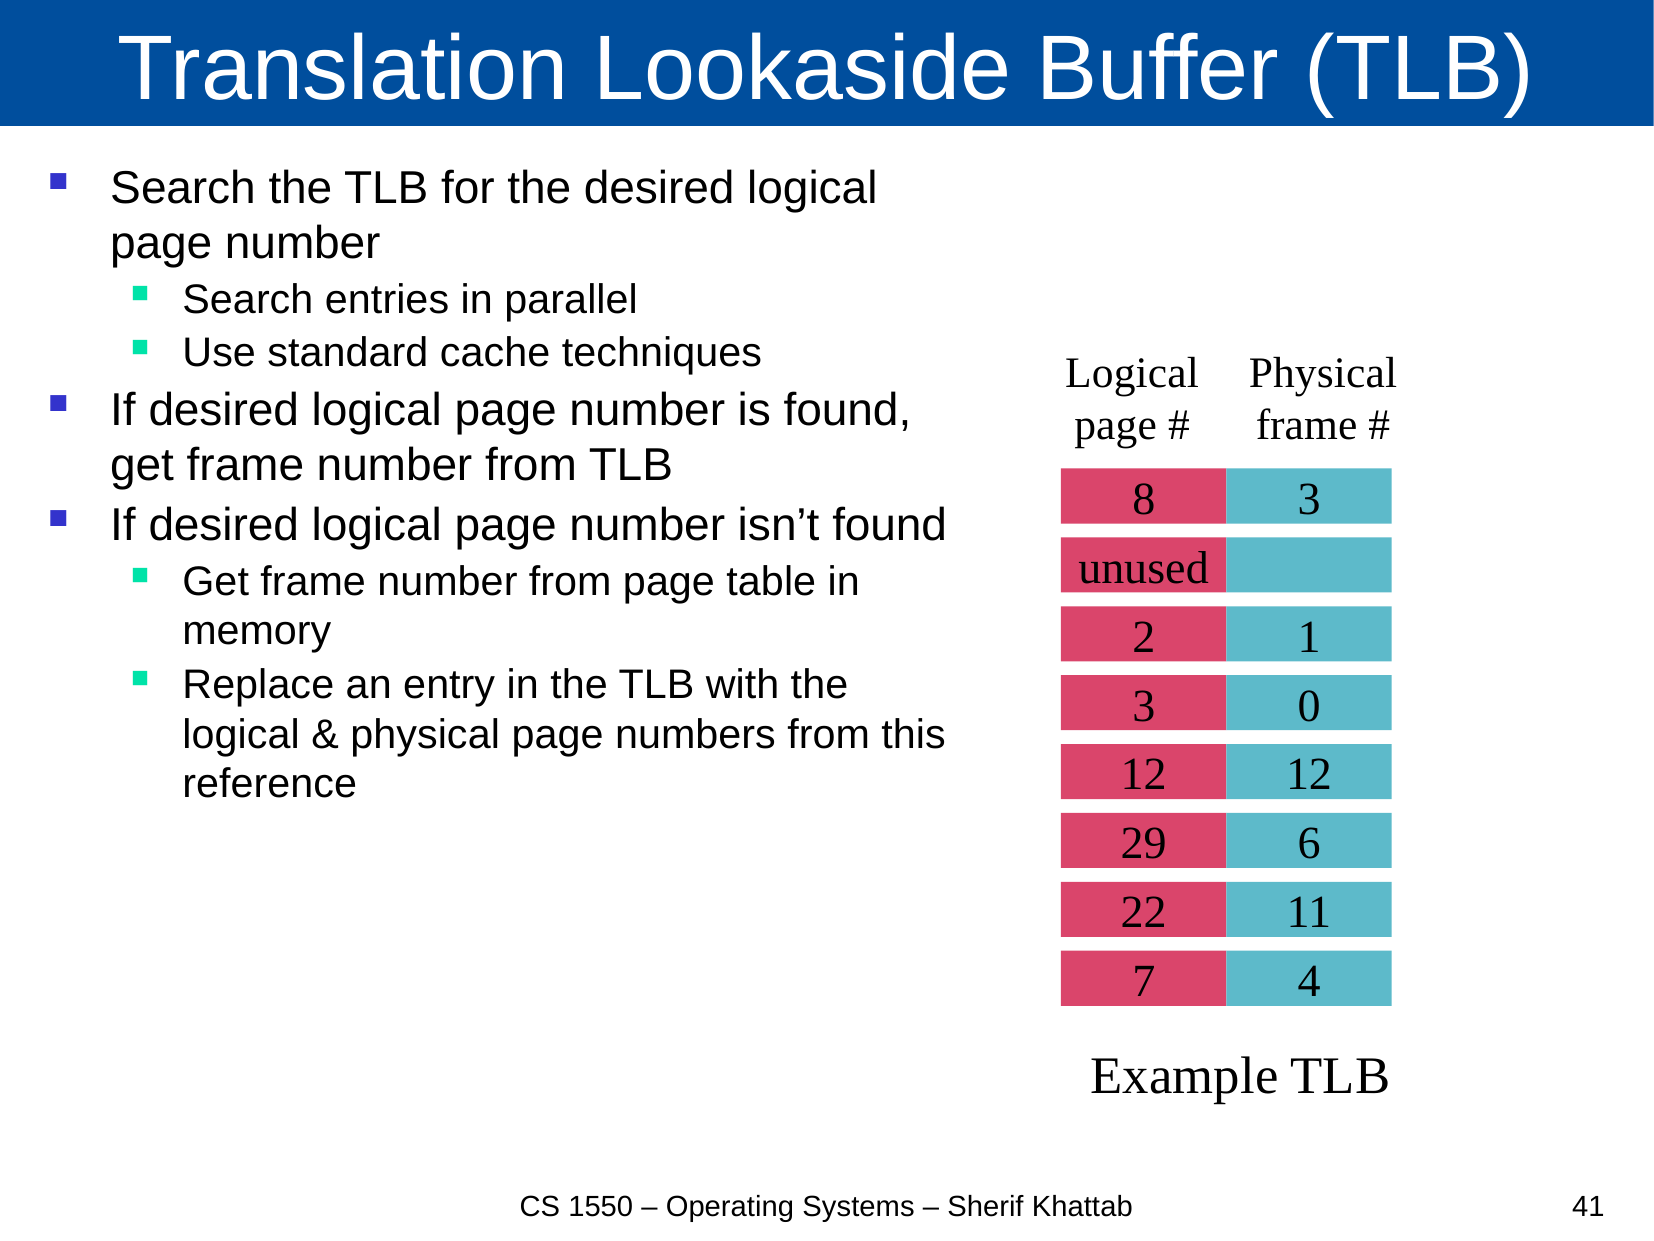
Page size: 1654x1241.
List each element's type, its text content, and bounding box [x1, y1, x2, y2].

text_box 7 [1060, 950, 1226, 1006]
text_box 2 [1060, 606, 1226, 662]
text_box 6 [1226, 812, 1392, 868]
text_box 12 [1060, 744, 1226, 800]
slide_number 41 [1550, 1185, 1620, 1230]
text_box 12 [1226, 744, 1392, 800]
text_box Example TLB [1074, 1033, 1407, 1113]
text_box 4 [1226, 950, 1392, 1006]
text_box 0 [1226, 675, 1392, 731]
text_box 22 [1060, 881, 1226, 937]
footer CS 1550 – Operating Systems – Sherif Khattab [337, 1185, 1316, 1230]
text_box Logical page # [1049, 335, 1216, 456]
text_box 1 [1226, 606, 1392, 662]
text_box 3 [1060, 675, 1226, 731]
text_box 29 [1060, 812, 1226, 868]
text_box [1226, 537, 1392, 593]
text_box unused [1060, 537, 1226, 593]
text_box 11 [1226, 881, 1392, 937]
list Search the TLB for the desired logical page number Search entries in parallel Use standard cache techniques If desired logical page number is found, get frame number from TLB If desired logical page number isn’t found Get frame number from page table in memory Replace an entry in the TLB with the logical & physical page numbers from this reference [33, 150, 974, 1158]
text_box Physical frame # [1233, 335, 1414, 456]
title Translation Lookaside Buffer (TLB) [0, 0, 1654, 126]
text_box 3 [1226, 468, 1392, 524]
text_box 8 [1060, 468, 1226, 524]
